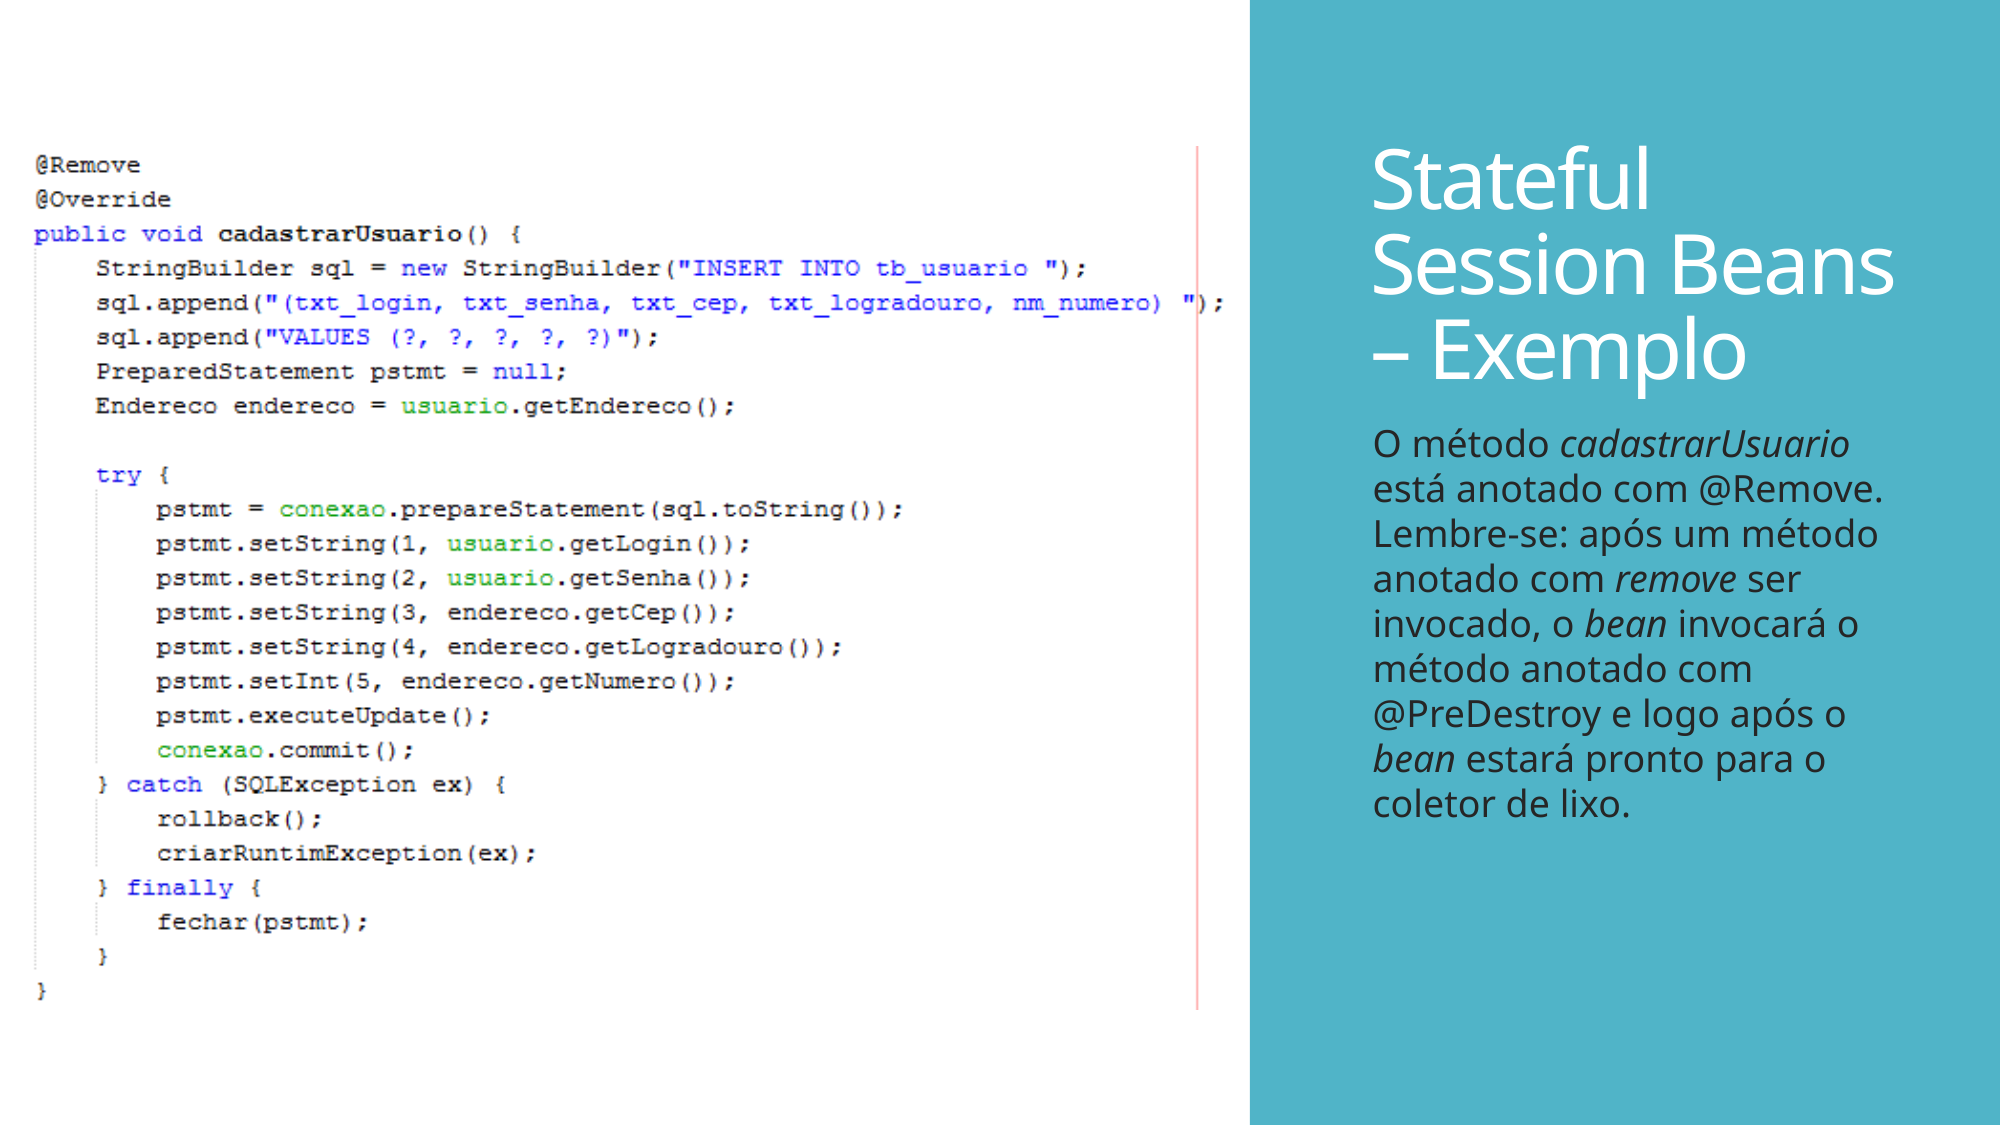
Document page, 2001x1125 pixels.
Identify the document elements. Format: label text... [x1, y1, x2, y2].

title Stateful Session Beans – Exemplo [1355, 88, 1911, 404]
list O método cadastrarUsuario está anotado com @Remove. Lembre-se: após um método anotado com remove ser invocado, o bean invocará o método anotado com @PreDestroy e logo após o bean estará pronto para o coletor de lixo. [1357, 412, 1916, 925]
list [29, 146, 1234, 1010]
